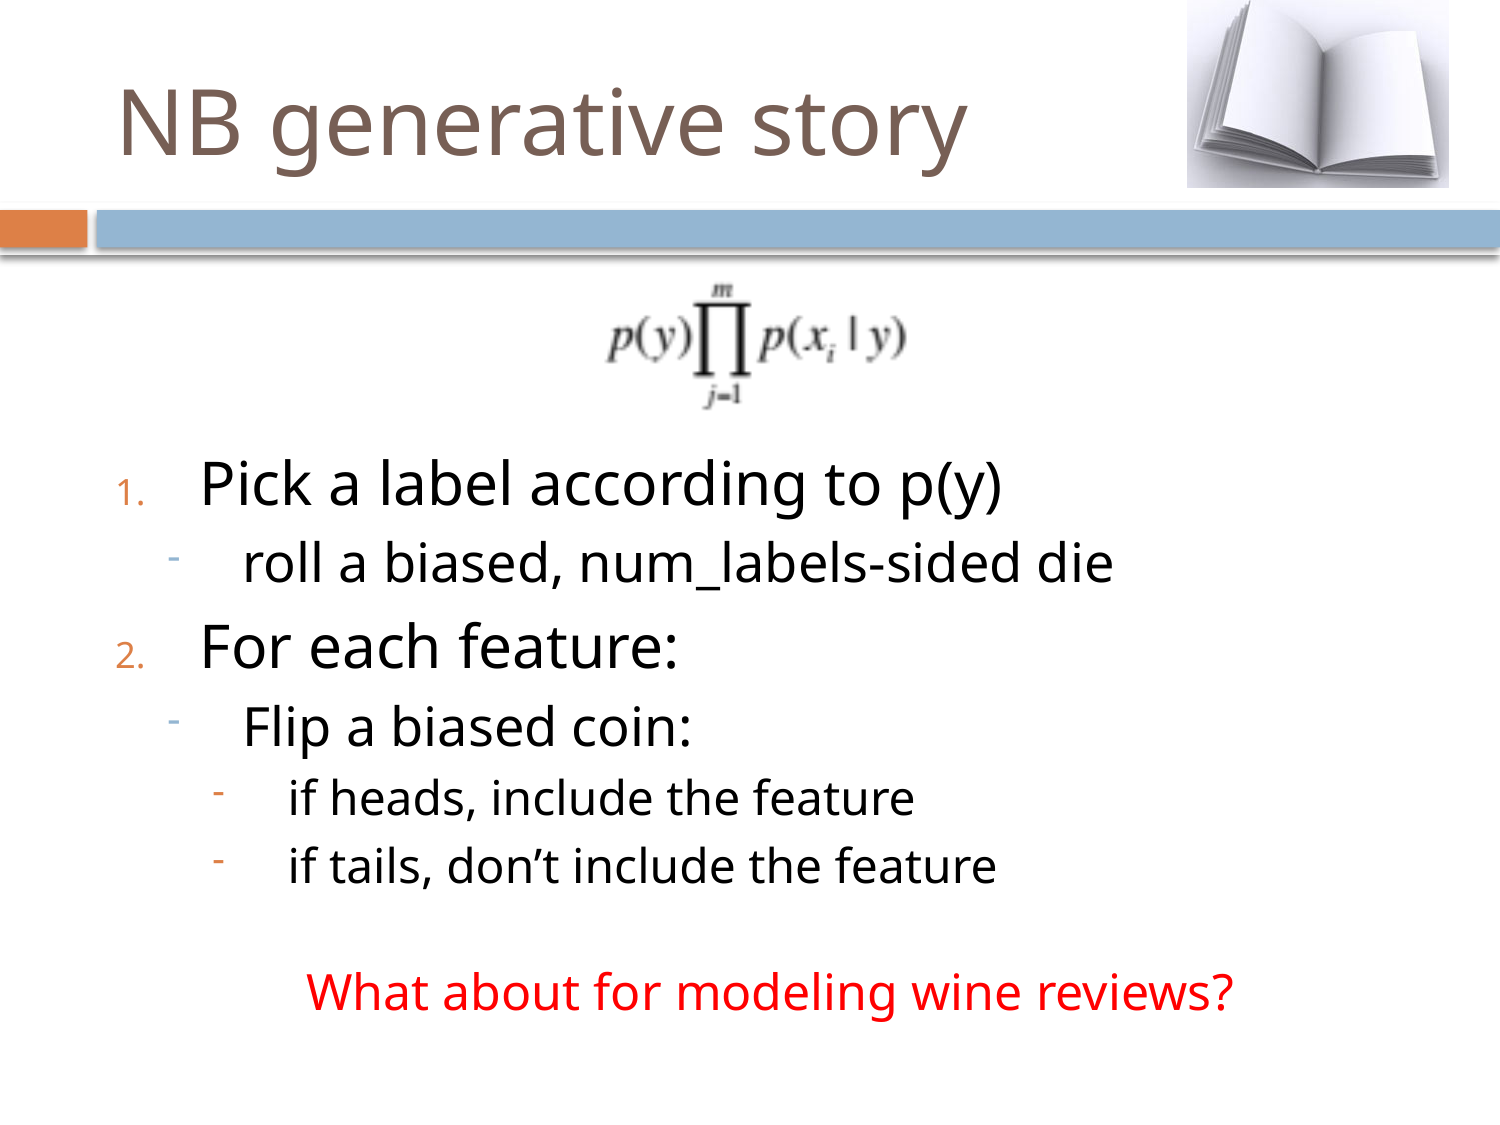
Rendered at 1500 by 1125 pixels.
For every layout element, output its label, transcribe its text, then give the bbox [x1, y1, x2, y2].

title NB generative story [100, 37, 1438, 200]
list Pick a label according to p(y) roll a biased, num_labels-sided die For each feature: Flip a biased coin: if heads, include the feature if tails, don’t include the feature [100, 437, 1438, 913]
text_box What about for modeling wine reviews? [291, 952, 1249, 1028]
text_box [599, 264, 911, 417]
picture [1187, 0, 1449, 188]
